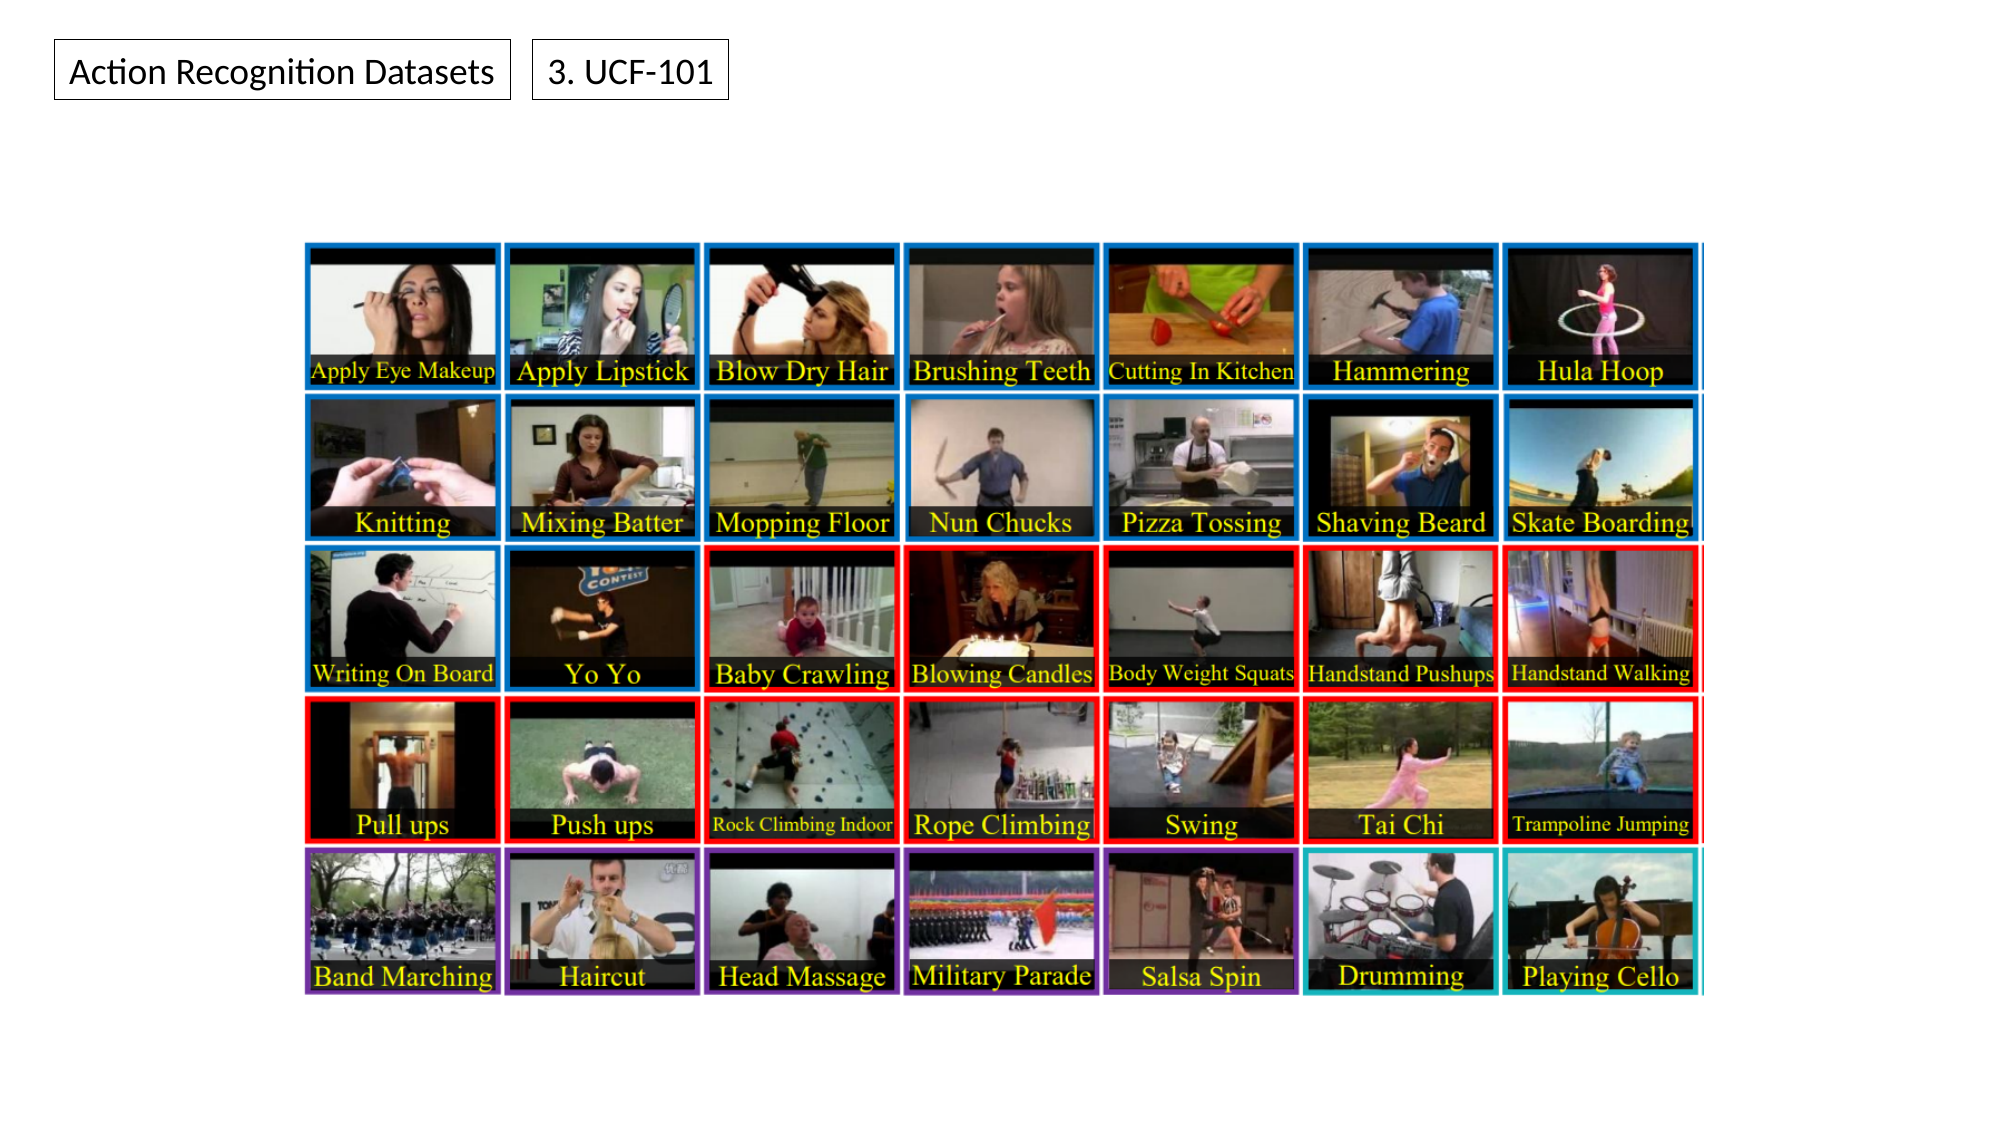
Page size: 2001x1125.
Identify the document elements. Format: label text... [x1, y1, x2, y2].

text_box Action Recognition Datasets [54, 39, 511, 100]
text_box 3. UCF-101 [532, 39, 729, 100]
picture [284, 223, 1704, 996]
